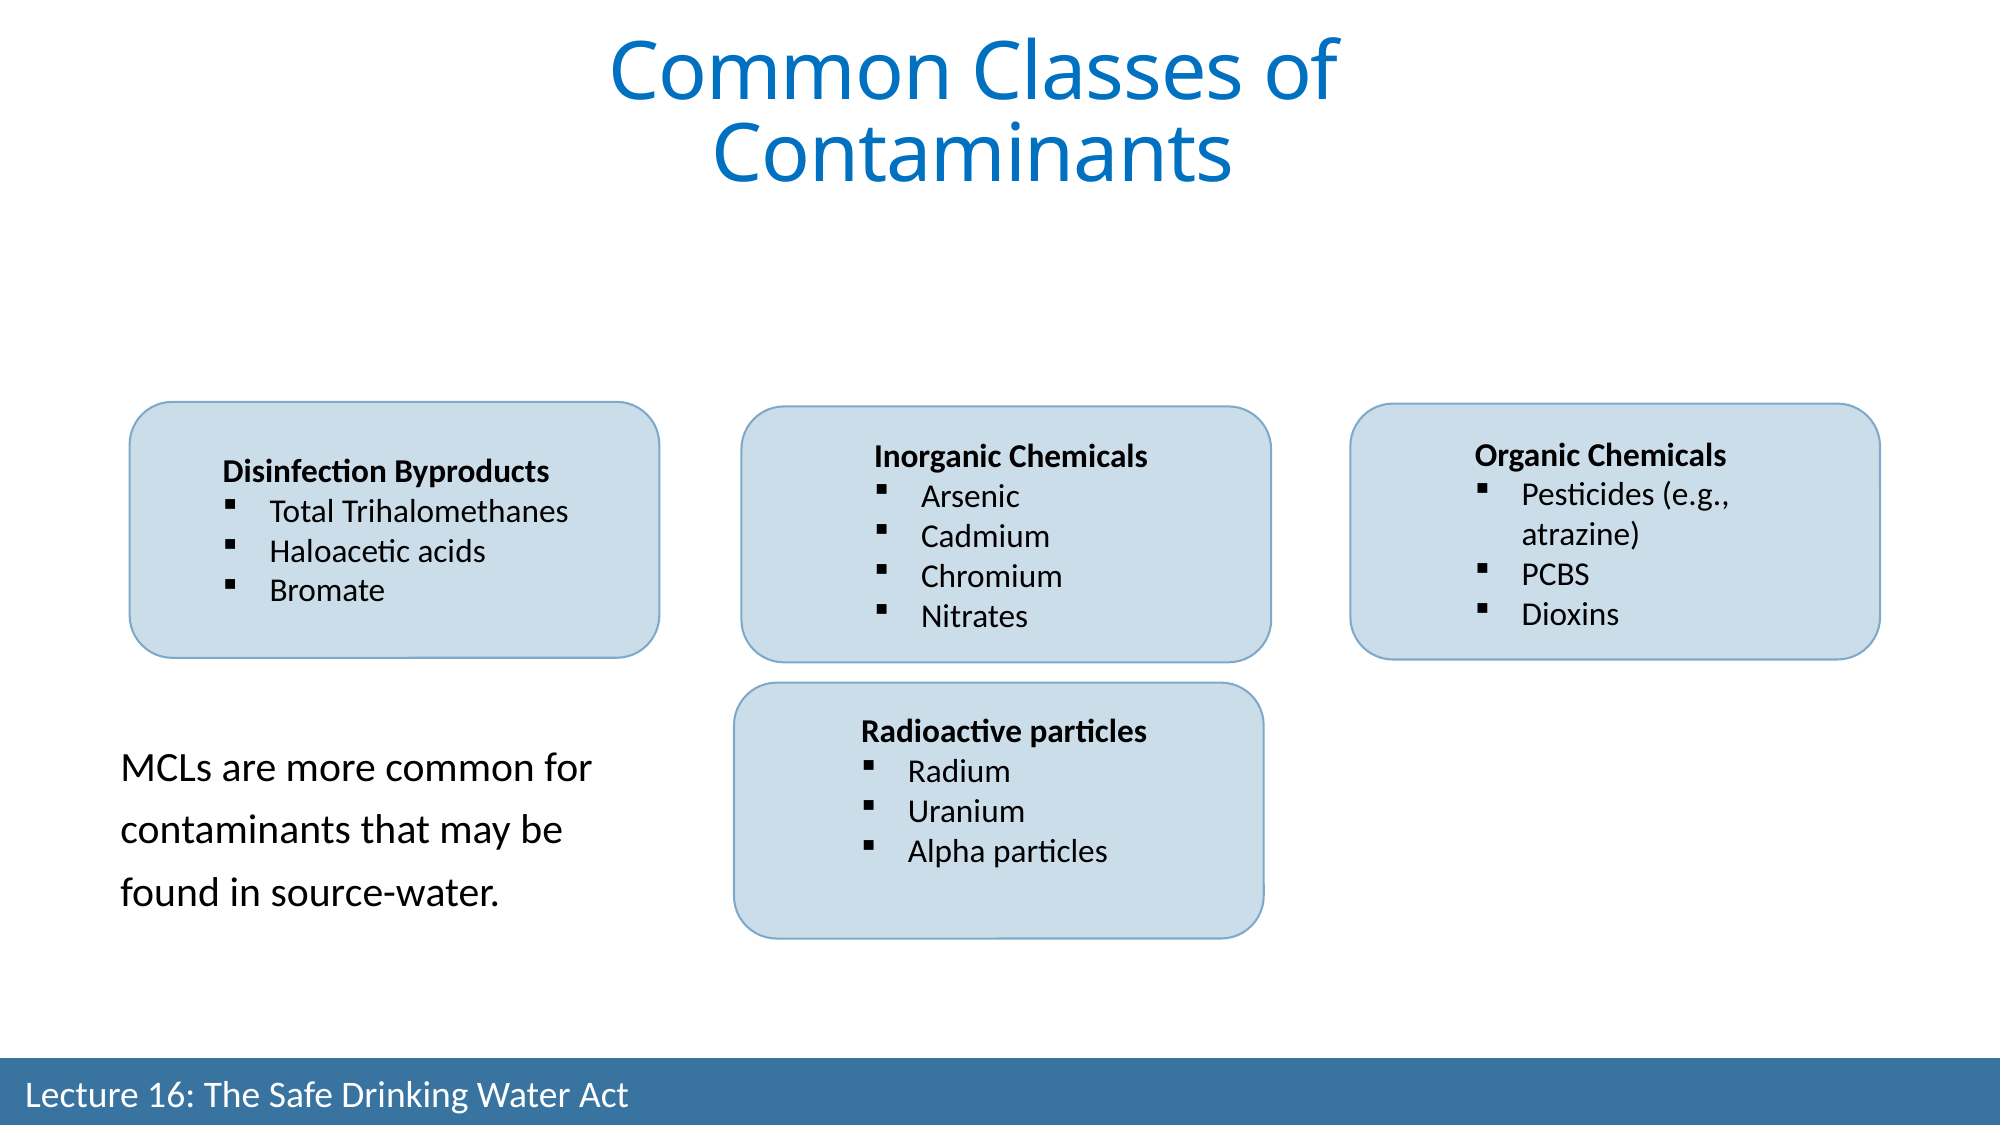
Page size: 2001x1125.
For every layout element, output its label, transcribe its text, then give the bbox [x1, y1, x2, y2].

text_box Inorganic Chemicals Arsenic Cadmium Chromium Nitrates [859, 426, 1246, 641]
text_box Radioactive particles Radium Uranium Alpha particles [846, 702, 1233, 877]
text_box Disinfection Byproducts Total Trihalomethanes Haloacetic acids Bromate [207, 441, 594, 616]
text_box MCLs are more common for contaminants that may be found in source-water. [105, 719, 684, 923]
text_box [732, 681, 1265, 940]
text_box Organic Chemicals Pesticides (e.g., atrazine) PCBS Dioxins [1460, 425, 1847, 640]
text_box [1349, 402, 1882, 661]
text_box [740, 405, 1273, 664]
text_box Common Classes of Contaminants [380, 25, 1566, 206]
text_box [128, 400, 661, 659]
